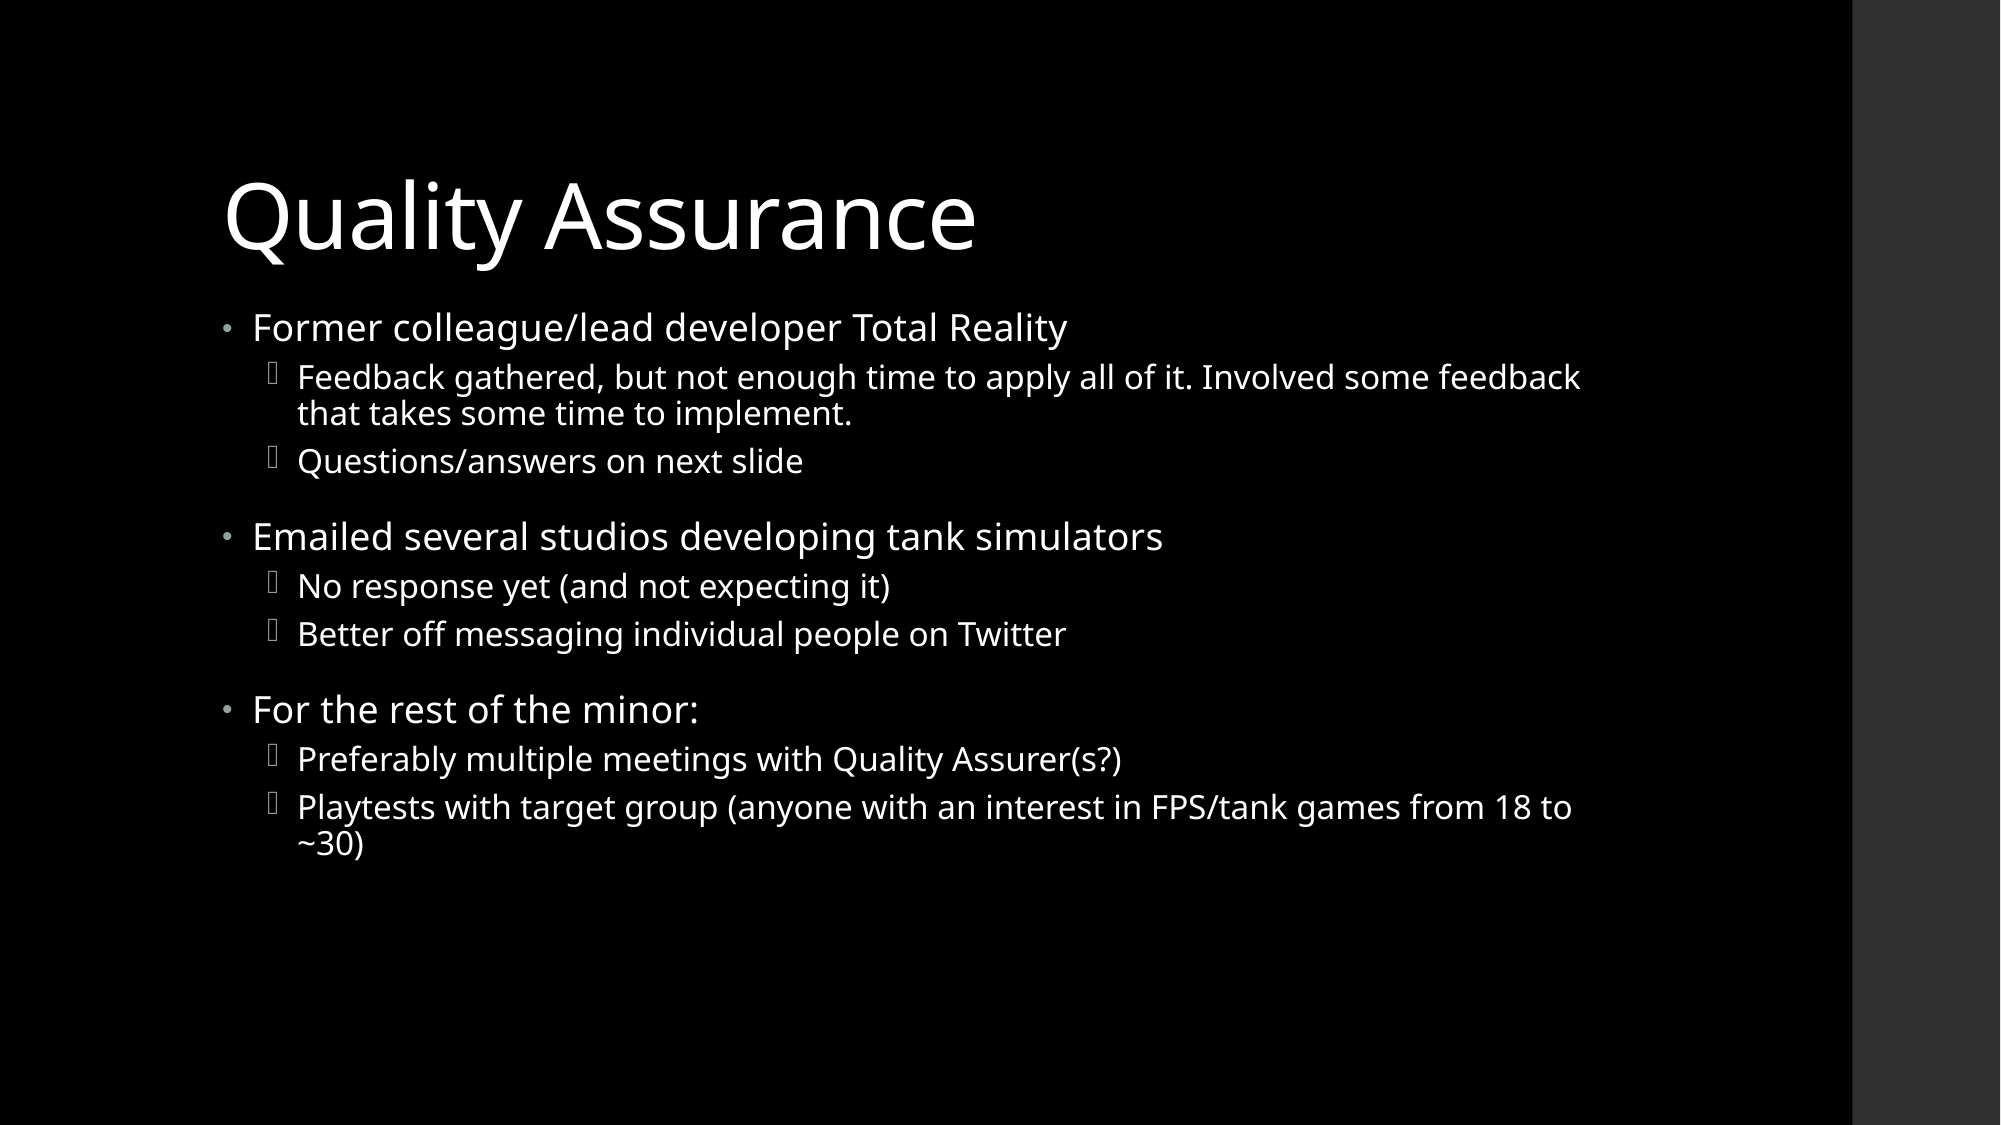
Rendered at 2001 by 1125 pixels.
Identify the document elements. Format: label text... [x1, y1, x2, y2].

list Former colleague/lead developer Total Reality Feedback gathered, but not enough time to apply all of it. Involved some feedback that takes some time to implement. Questions/answers on next slide Emailed several studios developing tank simulators No response yet (and not expecting it) Better off messaging individual people on Twitter For the rest of the minor: Preferably multiple meetings with Quality Assurer(s?) Playtests with target group (anyone with an interest in FPS/tank games from 18 to ~30) [206, 299, 1617, 1014]
title Quality Assurance [206, 60, 1797, 278]
